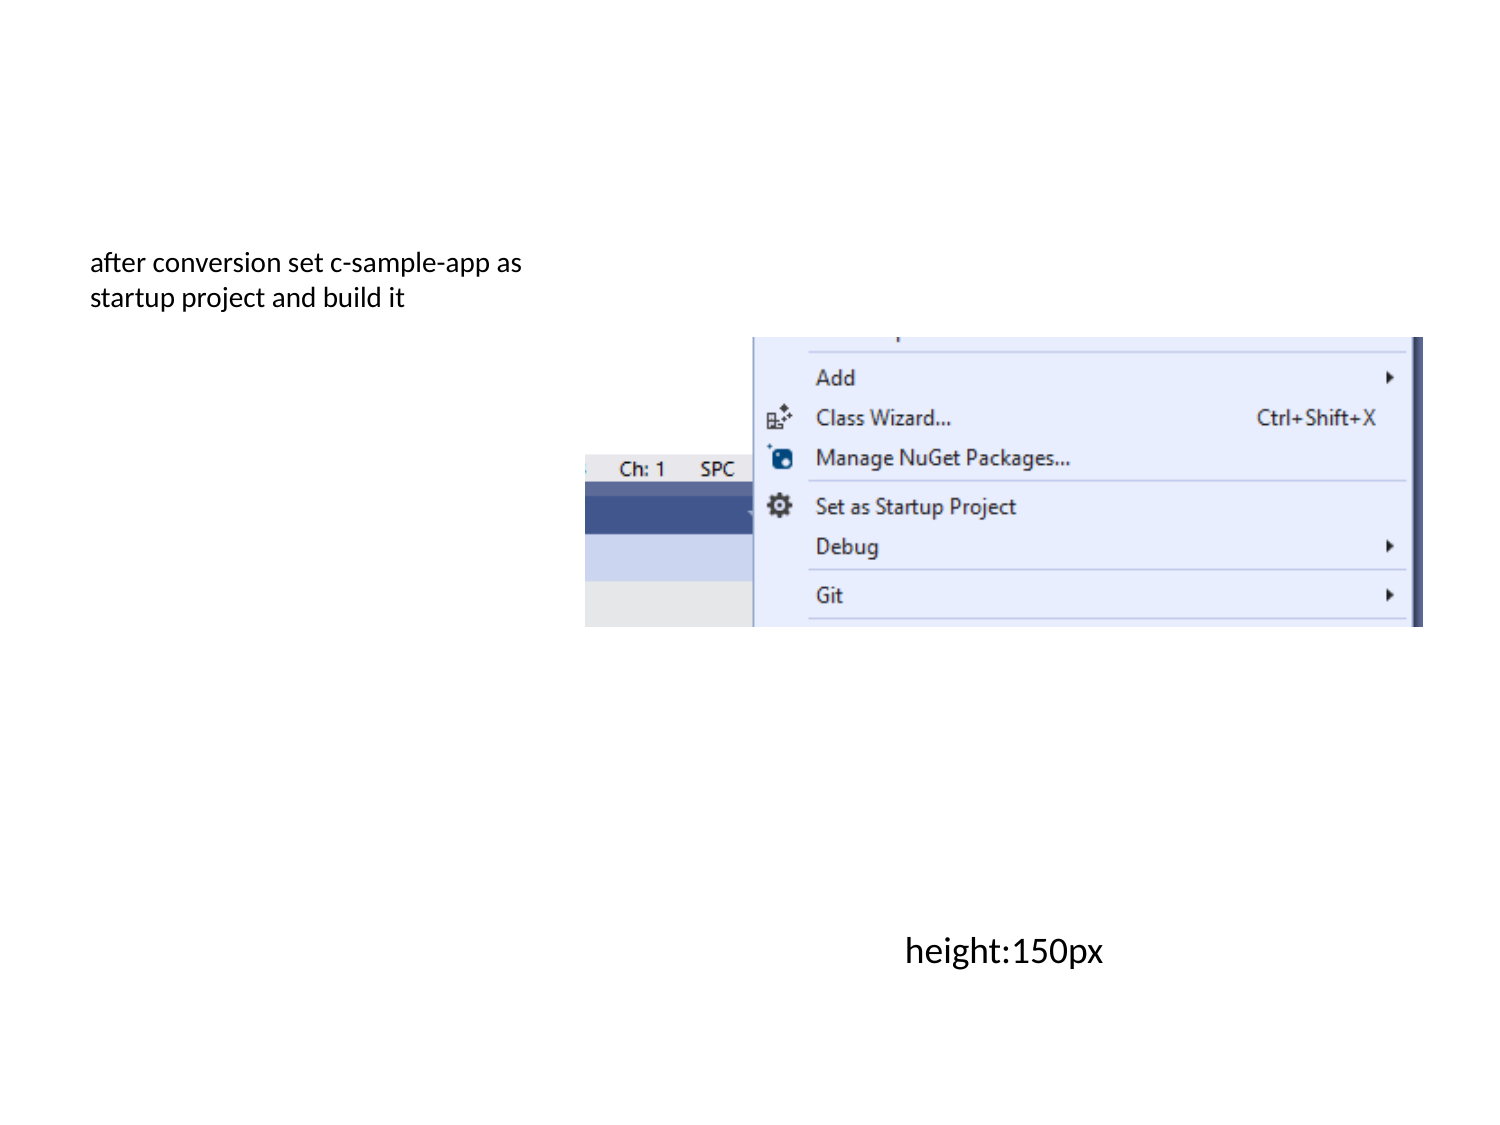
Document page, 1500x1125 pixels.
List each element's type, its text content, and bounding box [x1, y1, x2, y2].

list after conversion set c-sample-app as startup project and build it [75, 235, 569, 1005]
picture [585, 337, 1424, 628]
text_box height:150px [585, 918, 1423, 1003]
